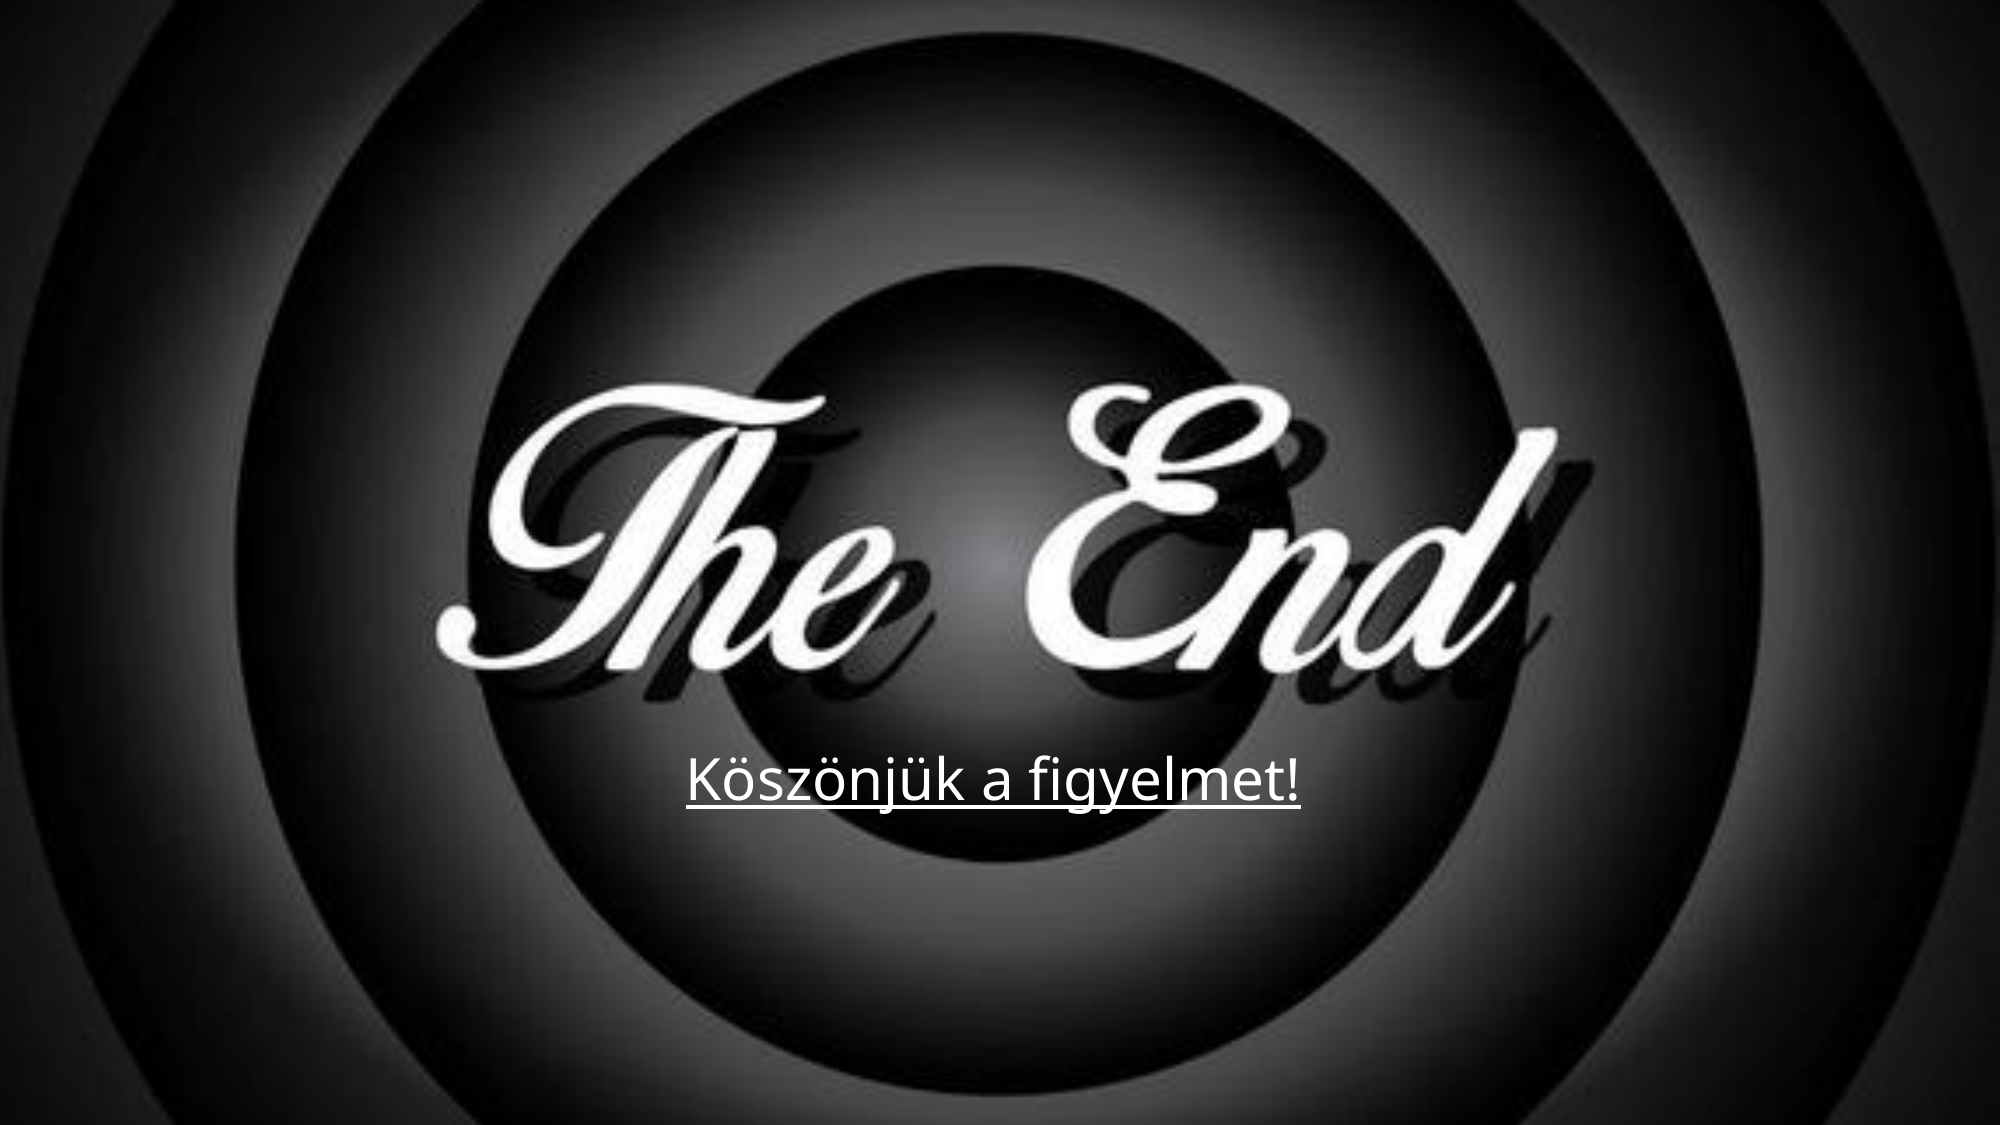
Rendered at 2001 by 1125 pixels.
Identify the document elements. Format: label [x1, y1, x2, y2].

list [0, 0, 2000, 1125]
